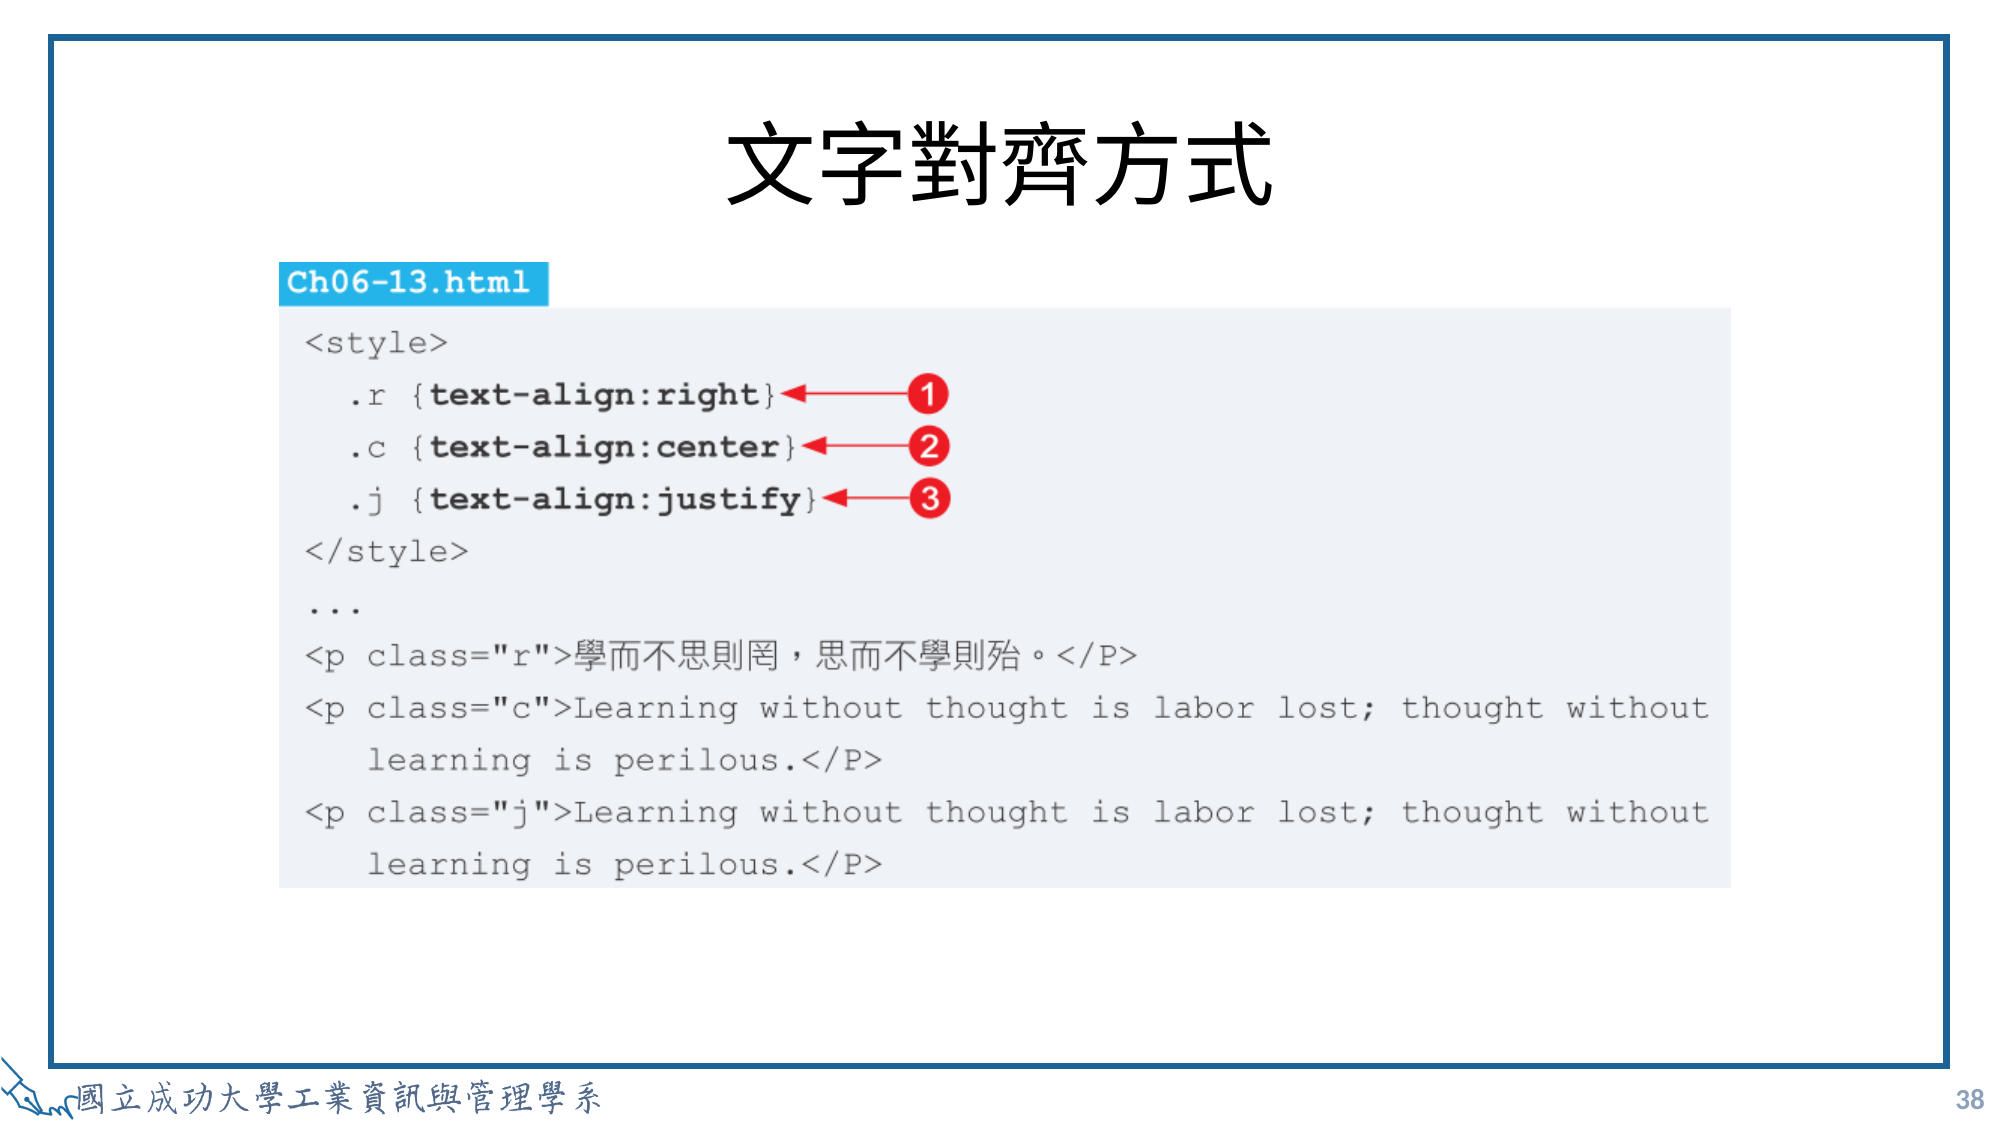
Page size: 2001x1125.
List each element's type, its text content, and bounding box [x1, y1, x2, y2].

slide_number 38 [1550, 1067, 2000, 1125]
title 文字對齊方式 [137, 59, 1863, 278]
picture [279, 262, 1731, 888]
picture [0, 1049, 80, 1125]
